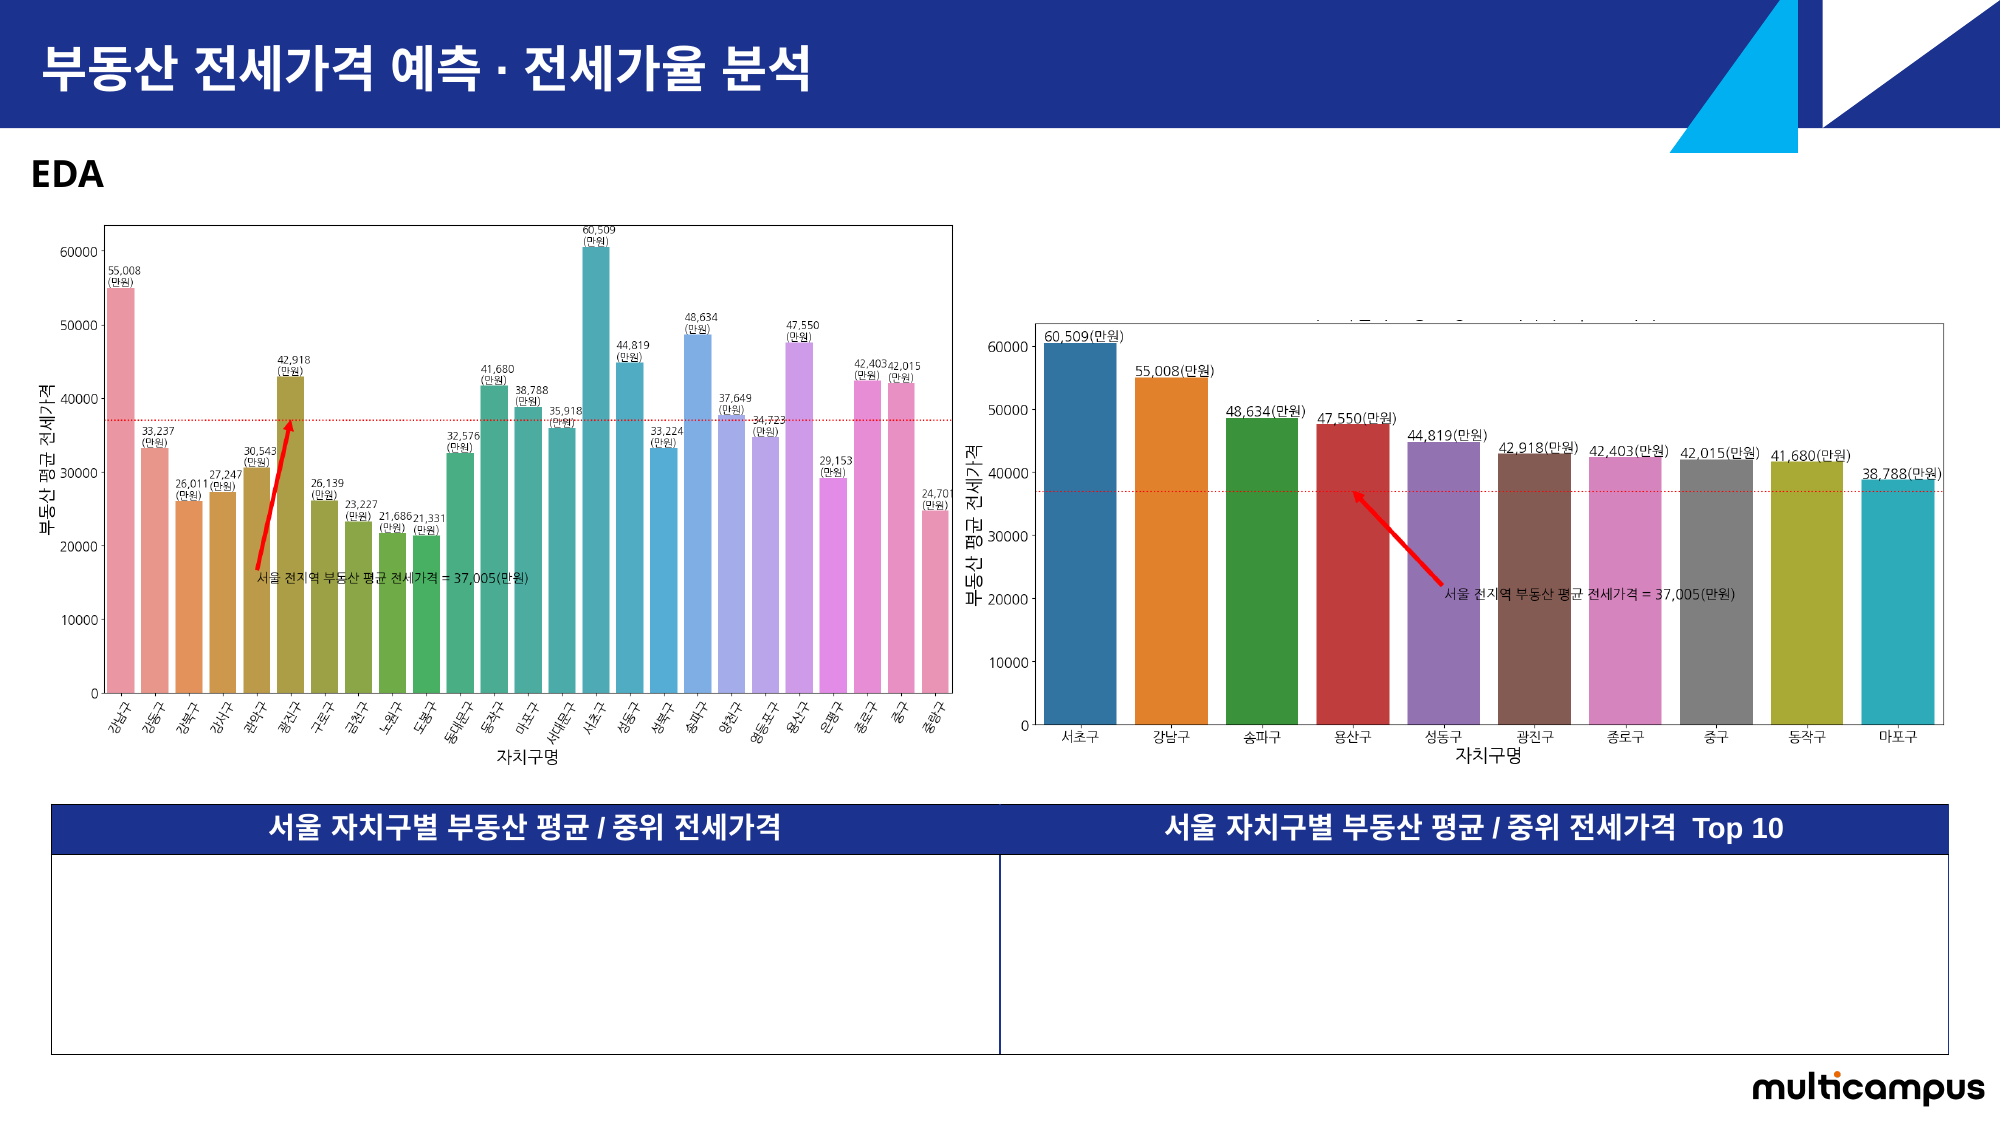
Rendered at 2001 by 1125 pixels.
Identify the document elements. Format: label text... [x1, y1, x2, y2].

table_header 서울 자치구별 부동산 평균/중위 전세가격 Top 10 [1001, 805, 1948, 854]
table_header 서울 자치구별 부동산 평균/중위 전세가격 [52, 805, 999, 854]
picture [34, 216, 1949, 772]
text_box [1644, 0, 2000, 129]
picture [1753, 1070, 1985, 1108]
text_box EDA [15, 142, 291, 203]
table_cell [1001, 855, 1948, 1054]
text_box 부동산 전세가격 예측·전세가율 분석 [0, 0, 1642, 129]
table_cell [52, 855, 999, 1054]
